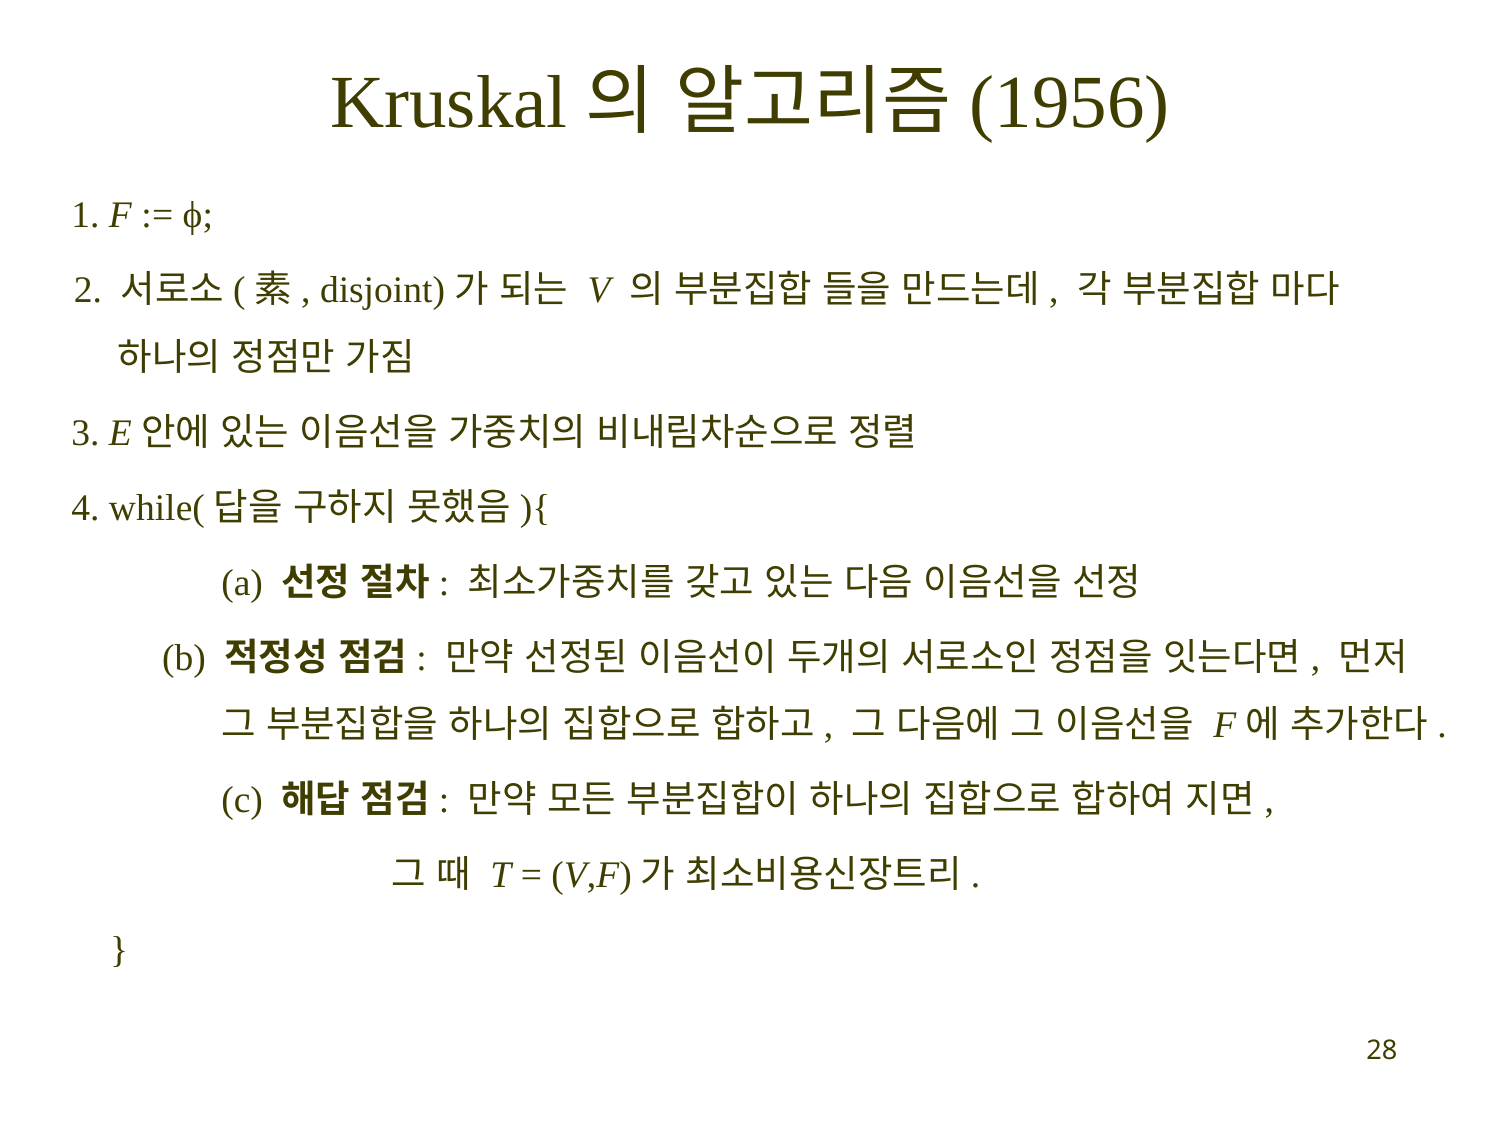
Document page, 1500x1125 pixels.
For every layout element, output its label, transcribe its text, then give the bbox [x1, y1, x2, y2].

title Kruskal의 알고리즘(1956) [112, 35, 1388, 160]
list 1. F := ϕ; 2. 서로소(素, disjoint)가 되는 V 의 부분집합 들을 만드는데, 각 부분집합 마다 하나의 정점만 가짐 3. E안에 있는 이음선을 가중치의 비내림차순으로 정렬 4. while(답을 구하지 못했음){ (a) 선정 절차: 최소가중치를 갖고 있는 다음 이음선을 선정 (b) 적정성 점검: 만약 선정된 이음선이 두개의 서로소인 정점을 잇는다면, 먼저 그 부분집합을 하나의 집합으로 합하고, 그 다음에 그 이음선을 F에 추가한다. (c) 해답 점검: 만약 모든 부분집합이 하나의 집합으로 합하여 지면, 그 때 T = (V,F)가 최소비용신장트리. } [0, 160, 1450, 1071]
slide_number 28 [1099, 1024, 1413, 1101]
